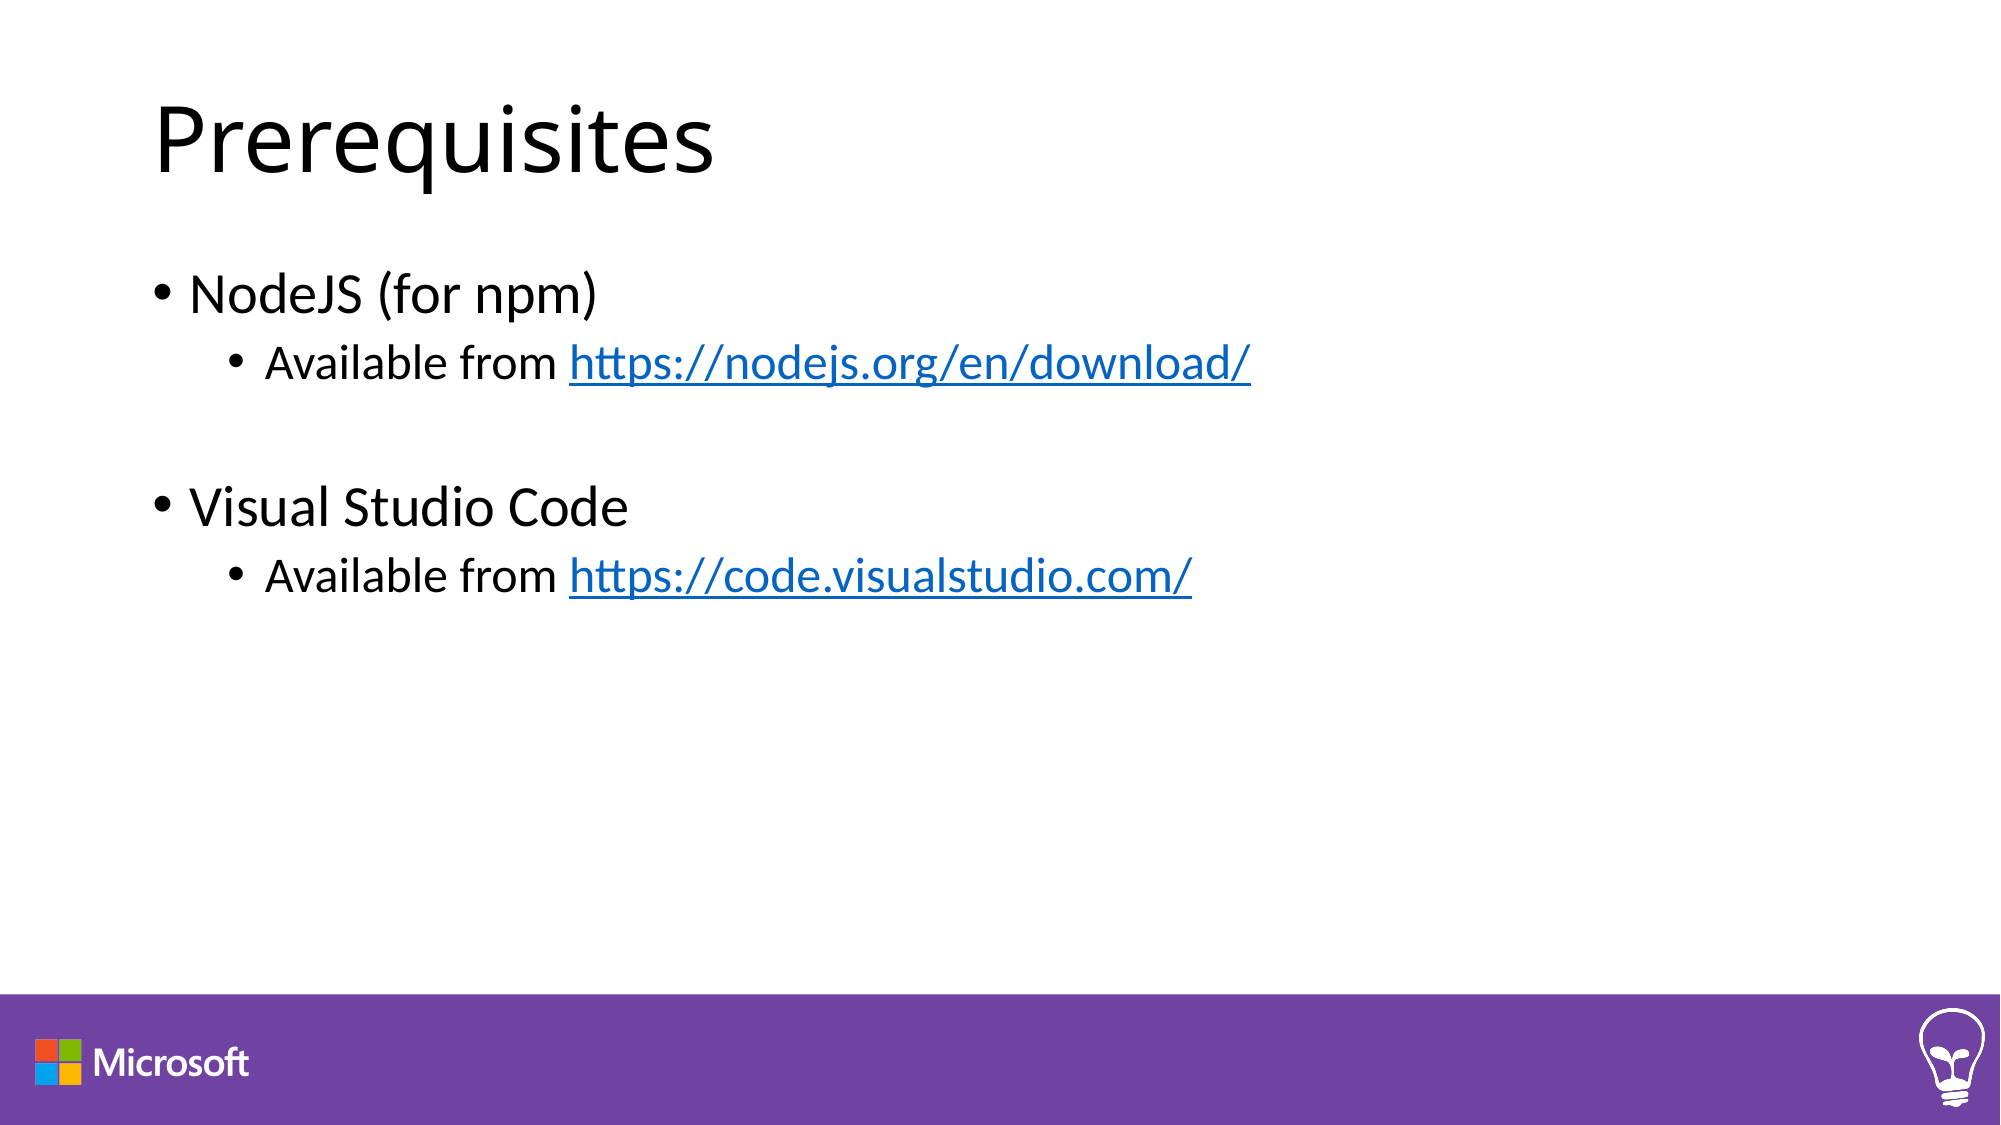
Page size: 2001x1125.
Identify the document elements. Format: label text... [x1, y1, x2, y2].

picture [6, 1012, 278, 1112]
title Prerequisites [137, 59, 1863, 225]
list NodeJS (for npm) Available from https://nodejs.org/en/download/ Visual Studio Code Available from https://code.visualstudio.com/ [137, 255, 1863, 955]
picture [1919, 1008, 1985, 1107]
